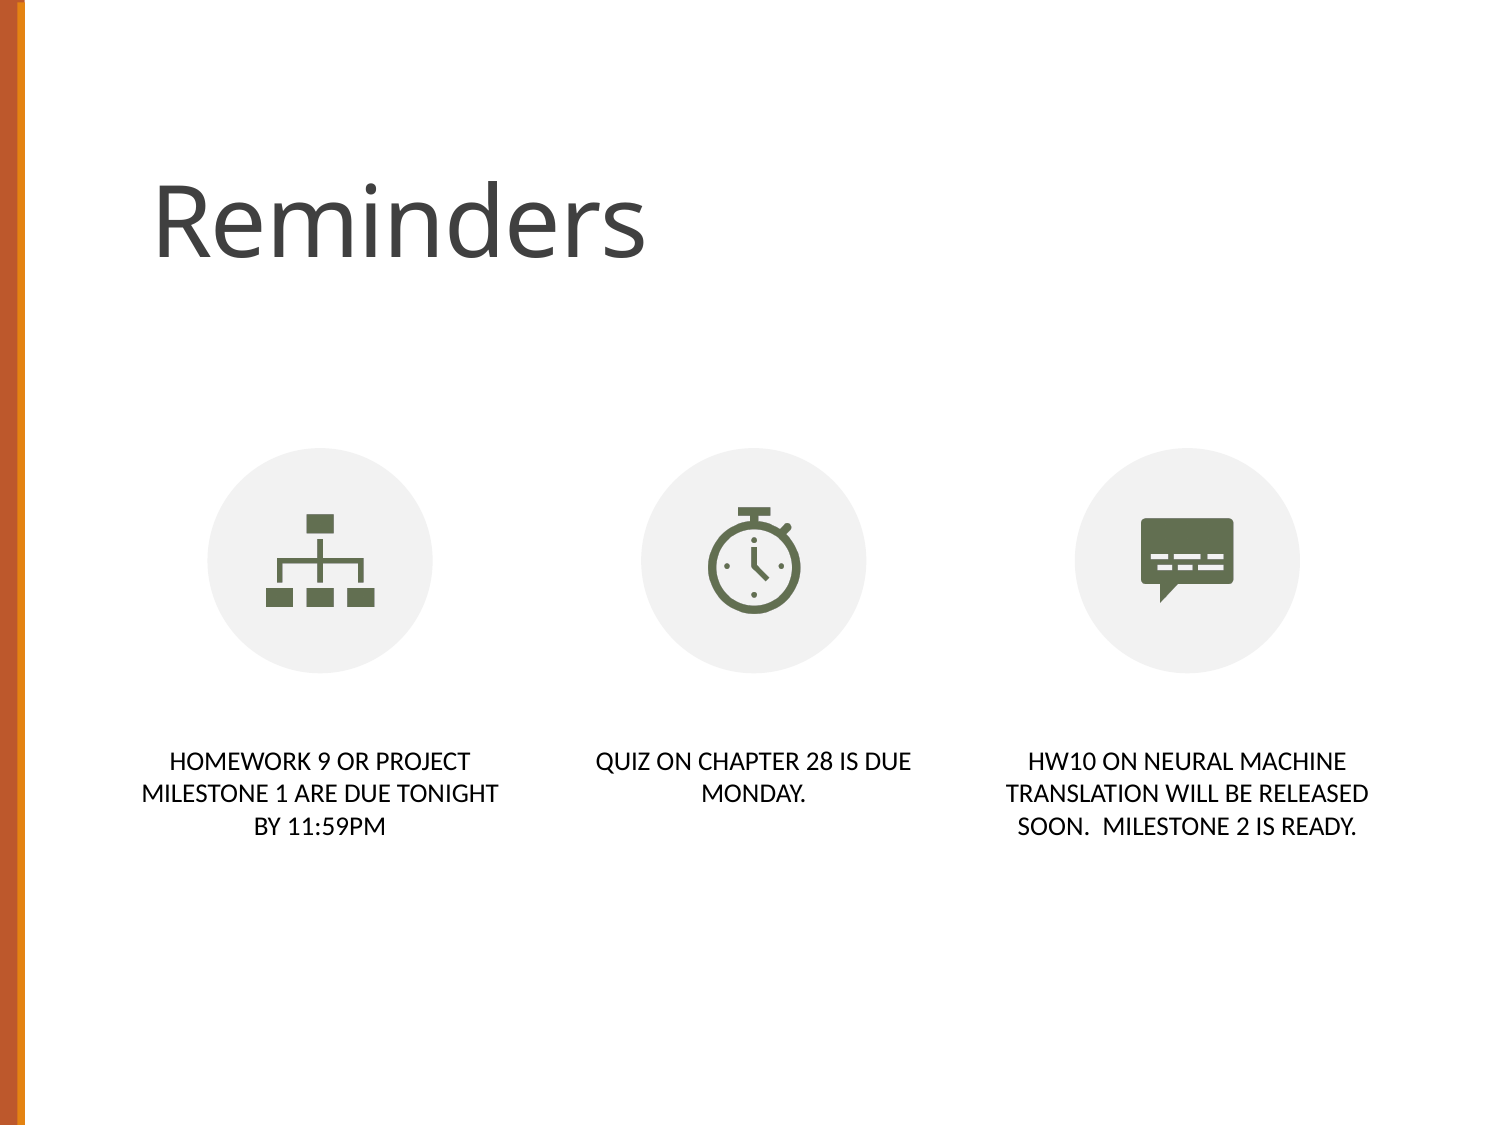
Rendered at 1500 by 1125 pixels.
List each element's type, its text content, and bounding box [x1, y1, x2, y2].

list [134, 343, 1373, 966]
title Reminders [135, 47, 1373, 285]
